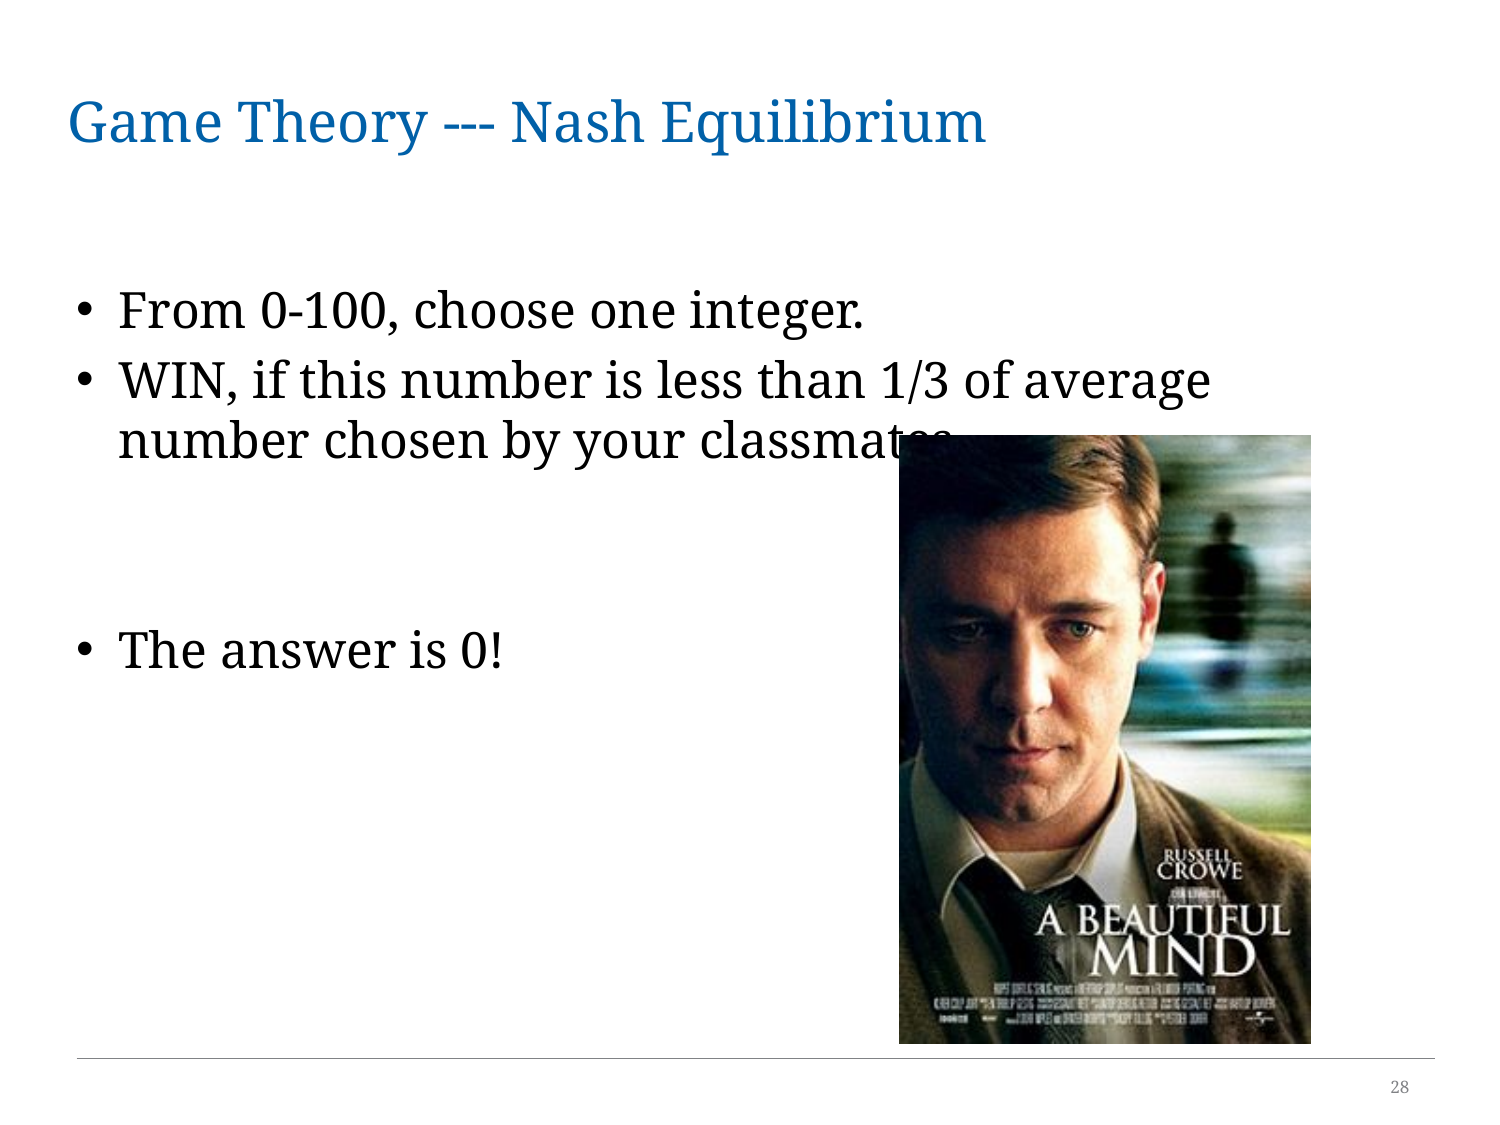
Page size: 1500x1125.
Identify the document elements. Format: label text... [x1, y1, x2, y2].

picture [899, 434, 1311, 1045]
slide_number 28 [1175, 1057, 1425, 1118]
list From 0-100, choose one integer. WIN, if this number is less than 1/3 of average number chosen by your classmates The answer is 0! [61, 271, 1425, 875]
title Game Theory --- Nash Equilibrium [52, 50, 1403, 190]
